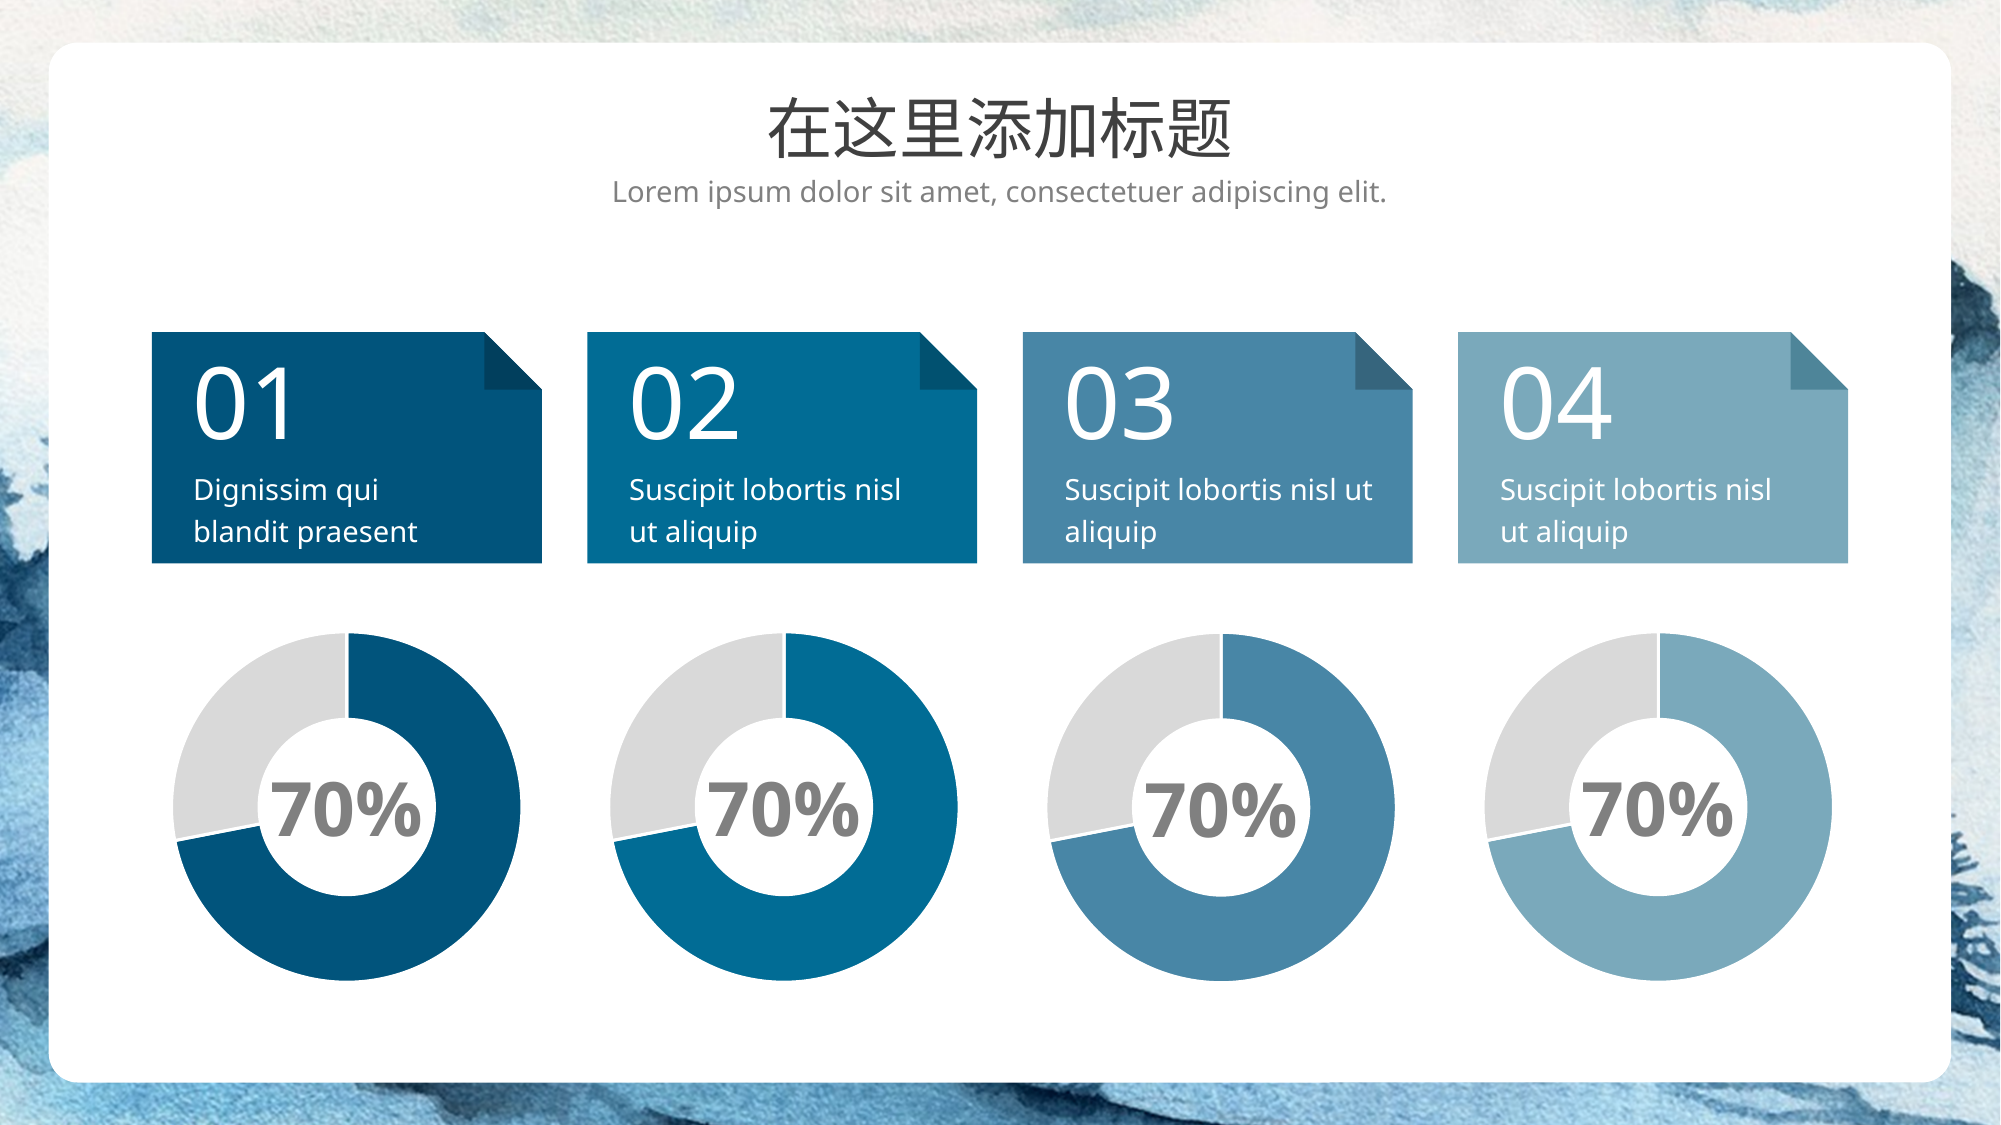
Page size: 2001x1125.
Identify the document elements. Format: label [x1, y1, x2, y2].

chart [72, 624, 1933, 991]
picture [0, 0, 2001, 1125]
text_box [1022, 332, 1413, 564]
text_box [585, 78, 1415, 217]
text_box [587, 332, 978, 564]
text_box [1458, 332, 1849, 564]
text_box [151, 332, 542, 564]
